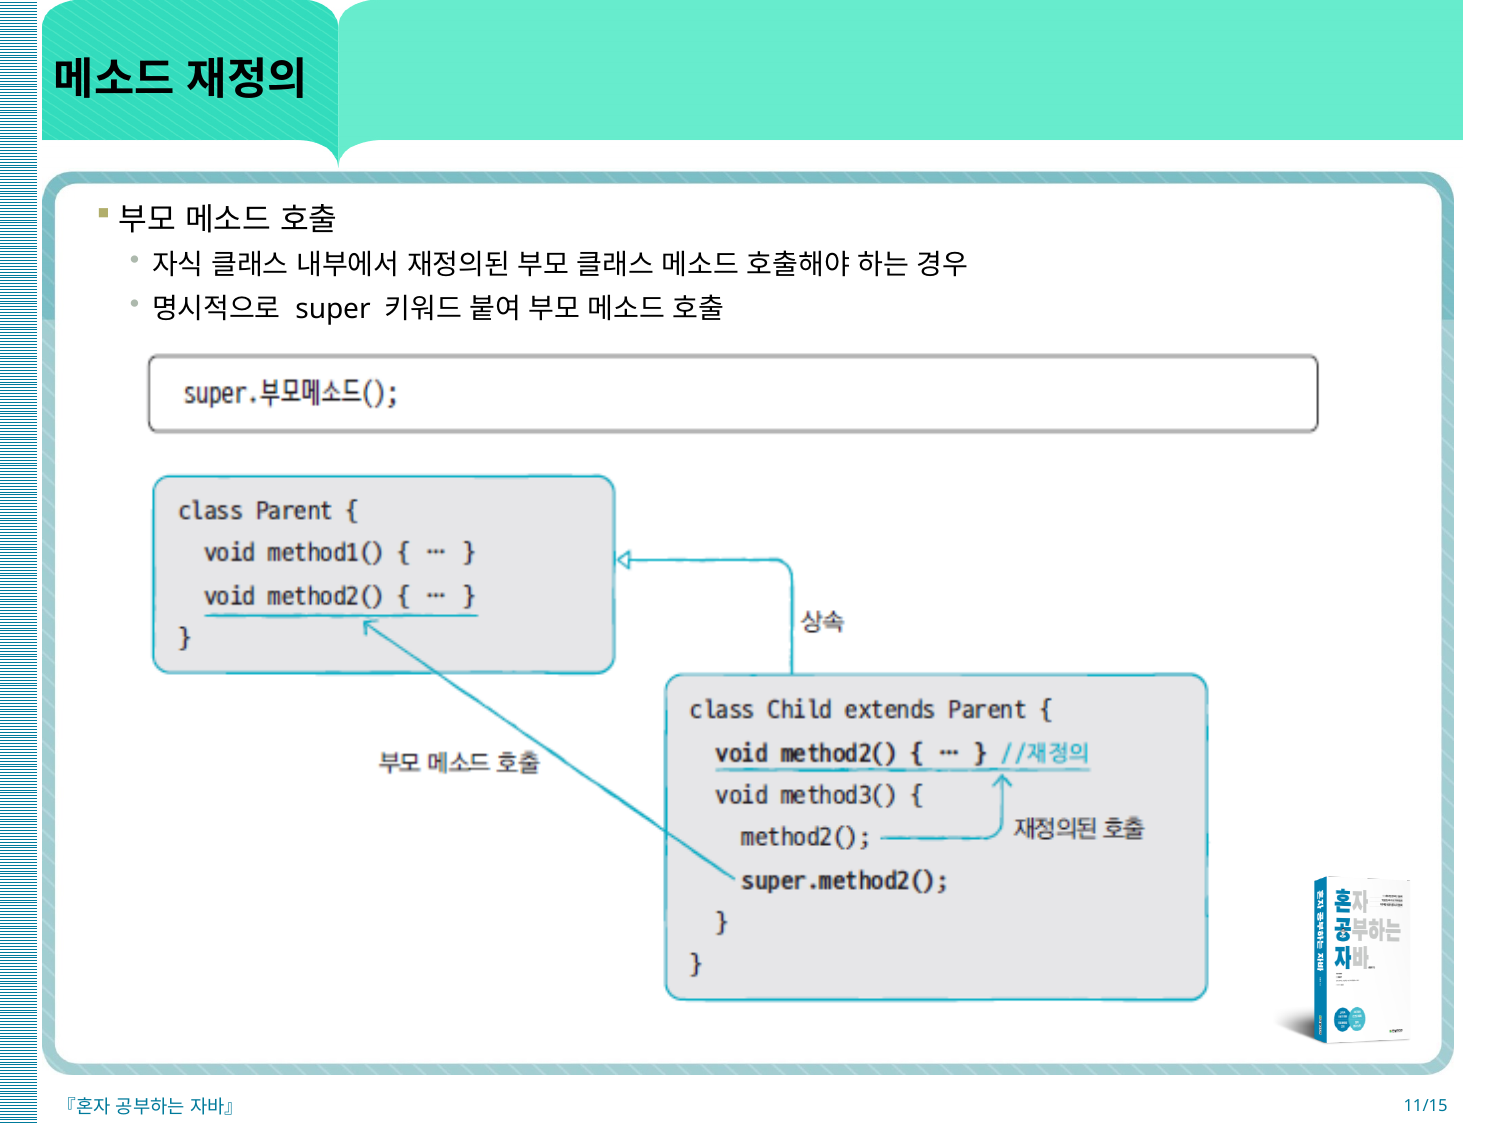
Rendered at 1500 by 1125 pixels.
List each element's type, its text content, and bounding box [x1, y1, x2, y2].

picture [225, 1102, 232, 1115]
picture [116, 1102, 131, 1107]
list 부모 메소드 호출 자식 클래스 내부에서 재정의된 부모 클래스 메소드 호출해야 하는 경우 명시적으로 super 키워드 붙여 부모 메소드 호출 [37, 187, 1463, 1091]
picture [1243, 797, 1488, 1122]
picture [68, 1097, 75, 1110]
picture [42, 0, 1463, 187]
picture [137, 345, 1326, 446]
picture [137, 462, 1221, 1018]
title 메소드 재정의 [39, 42, 1280, 138]
